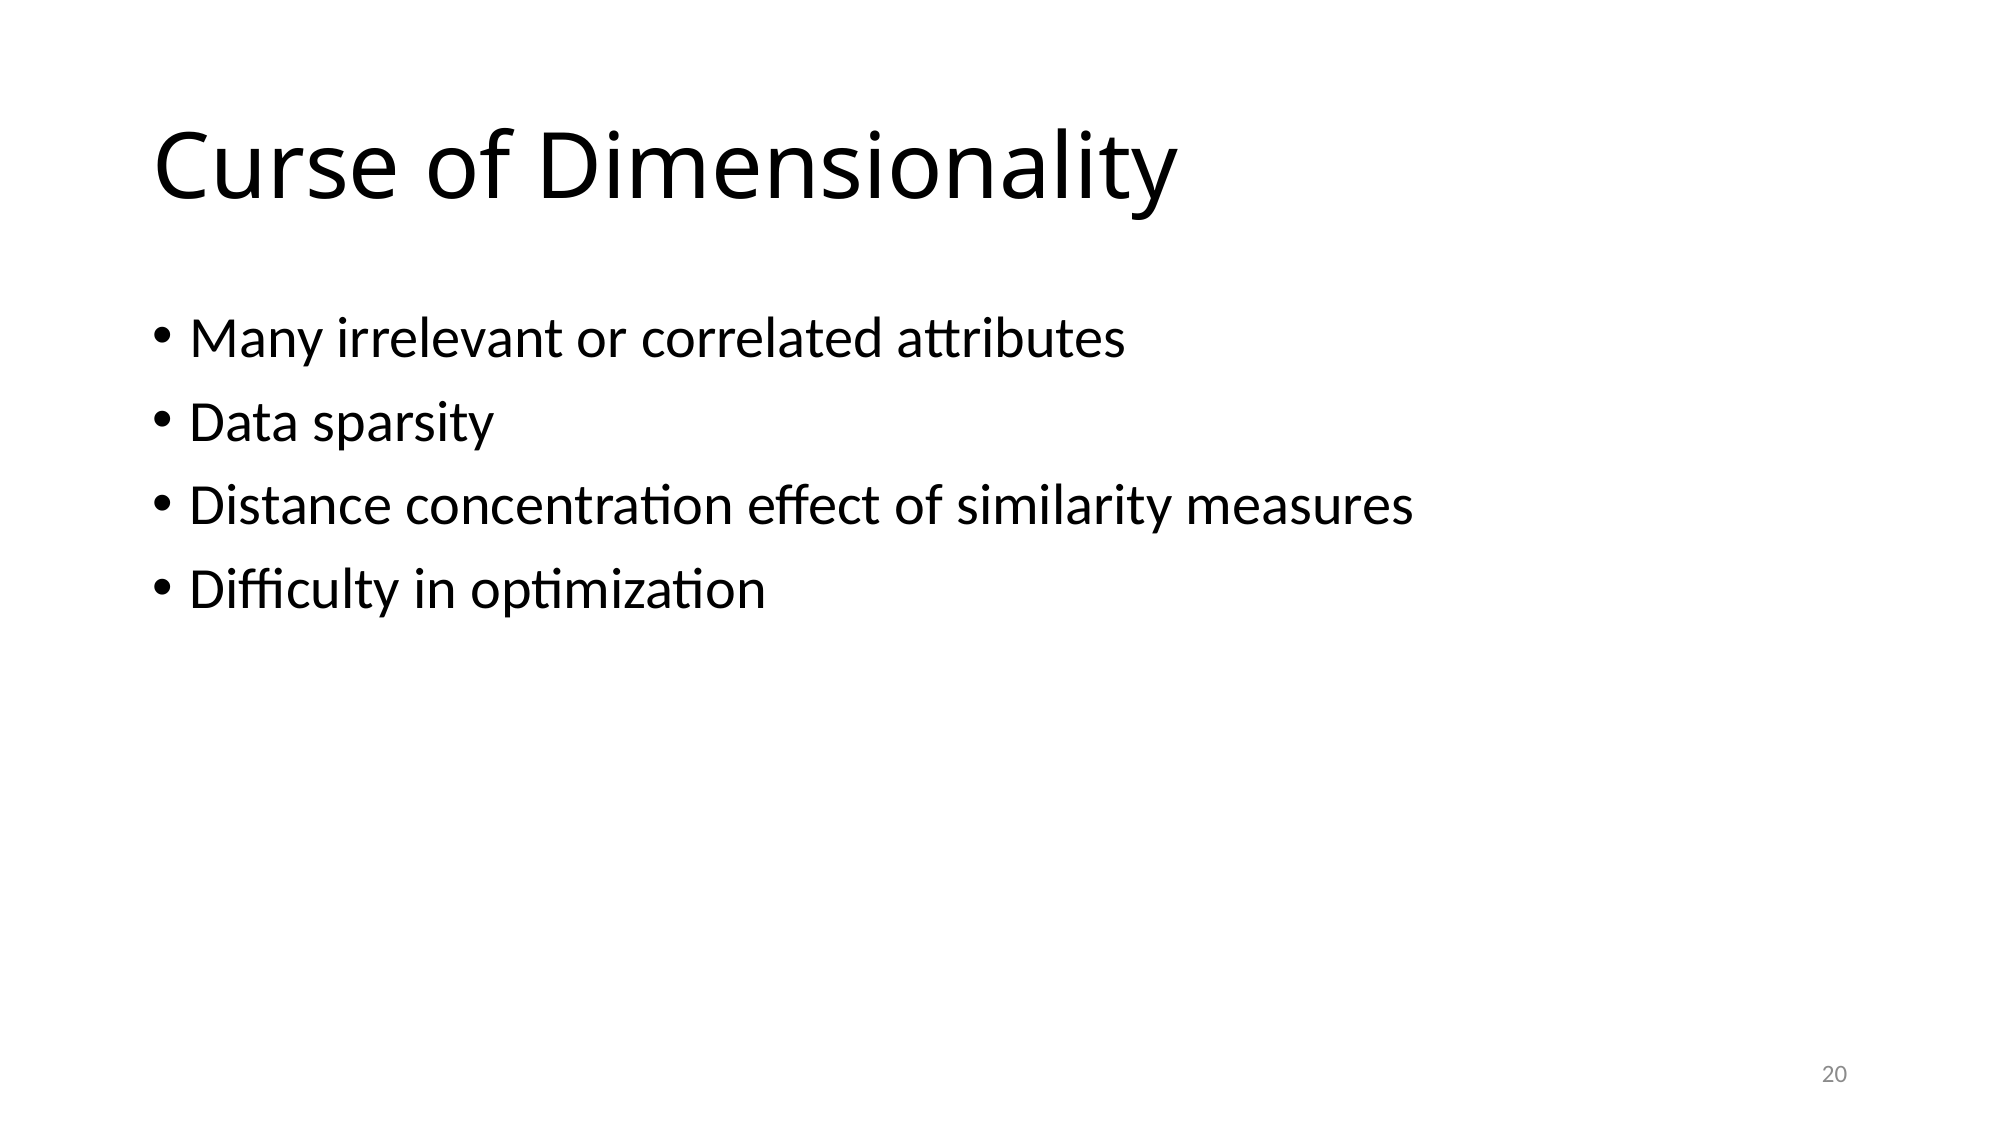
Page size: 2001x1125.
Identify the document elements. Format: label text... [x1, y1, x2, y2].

list Many irrelevant or correlated attributes Data sparsity Distance concentration effect of similarity measures Difficulty in optimization [137, 299, 1863, 1014]
title Curse of Dimensionality [137, 59, 1863, 278]
slide_number 20 [1412, 1042, 1863, 1103]
